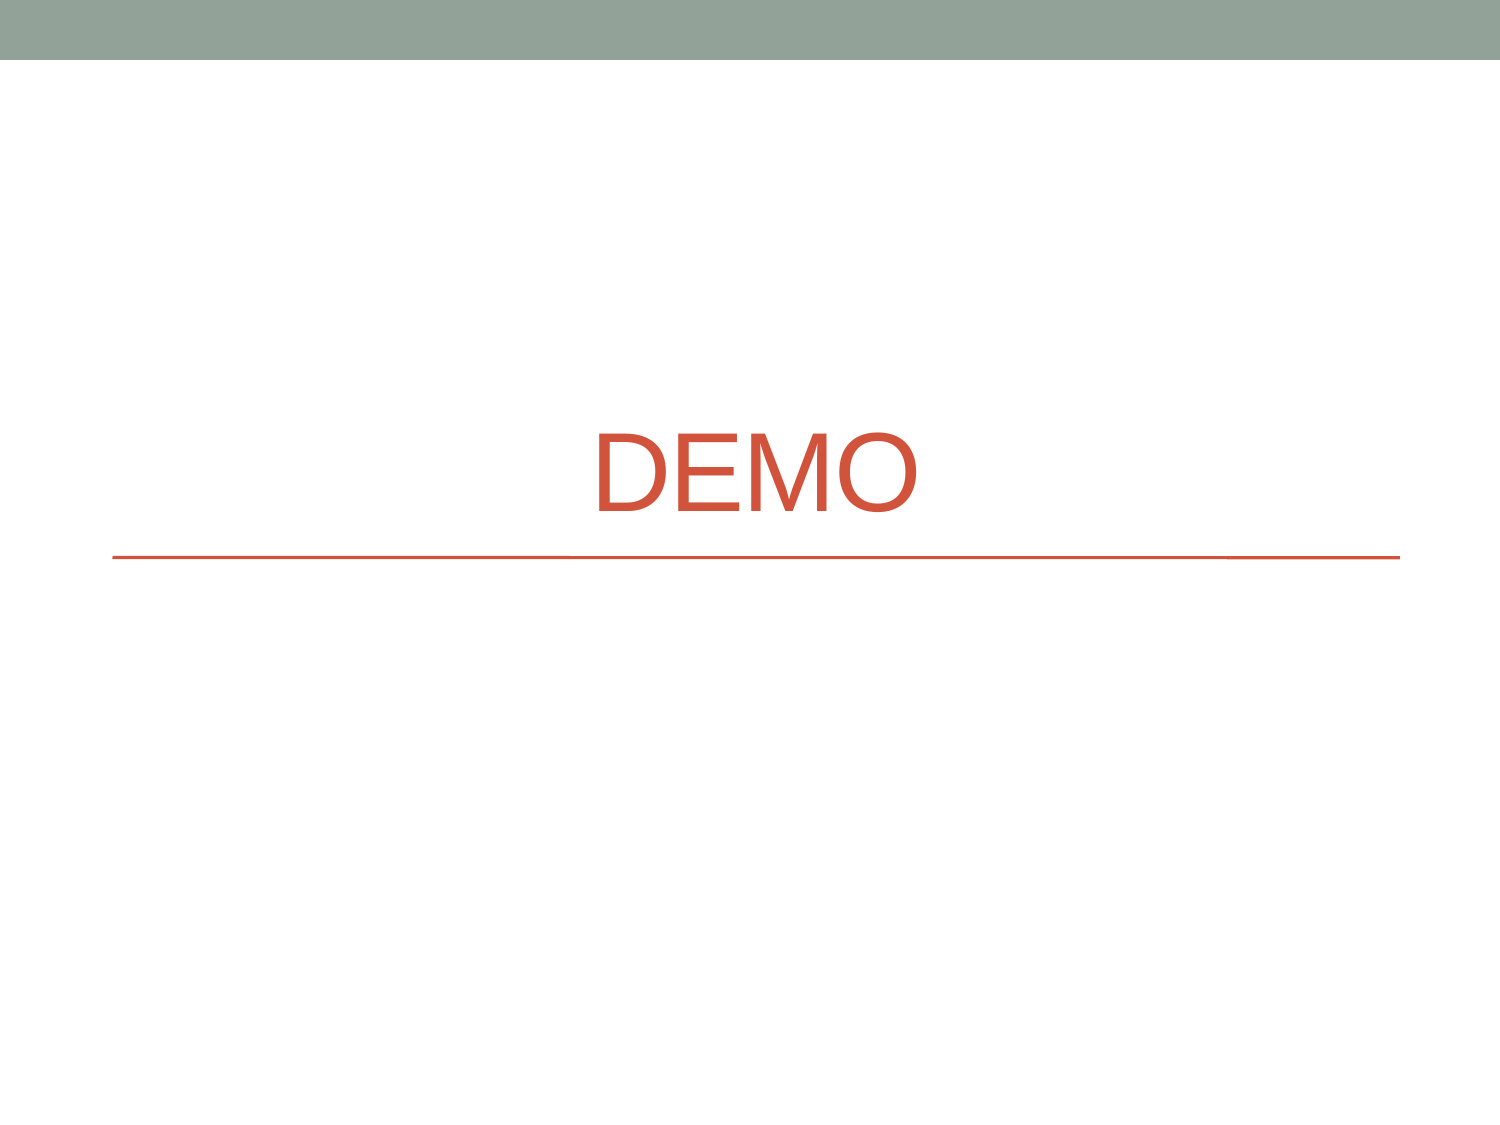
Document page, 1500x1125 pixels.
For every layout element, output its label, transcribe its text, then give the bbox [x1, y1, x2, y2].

title Demo [112, 224, 1400, 542]
